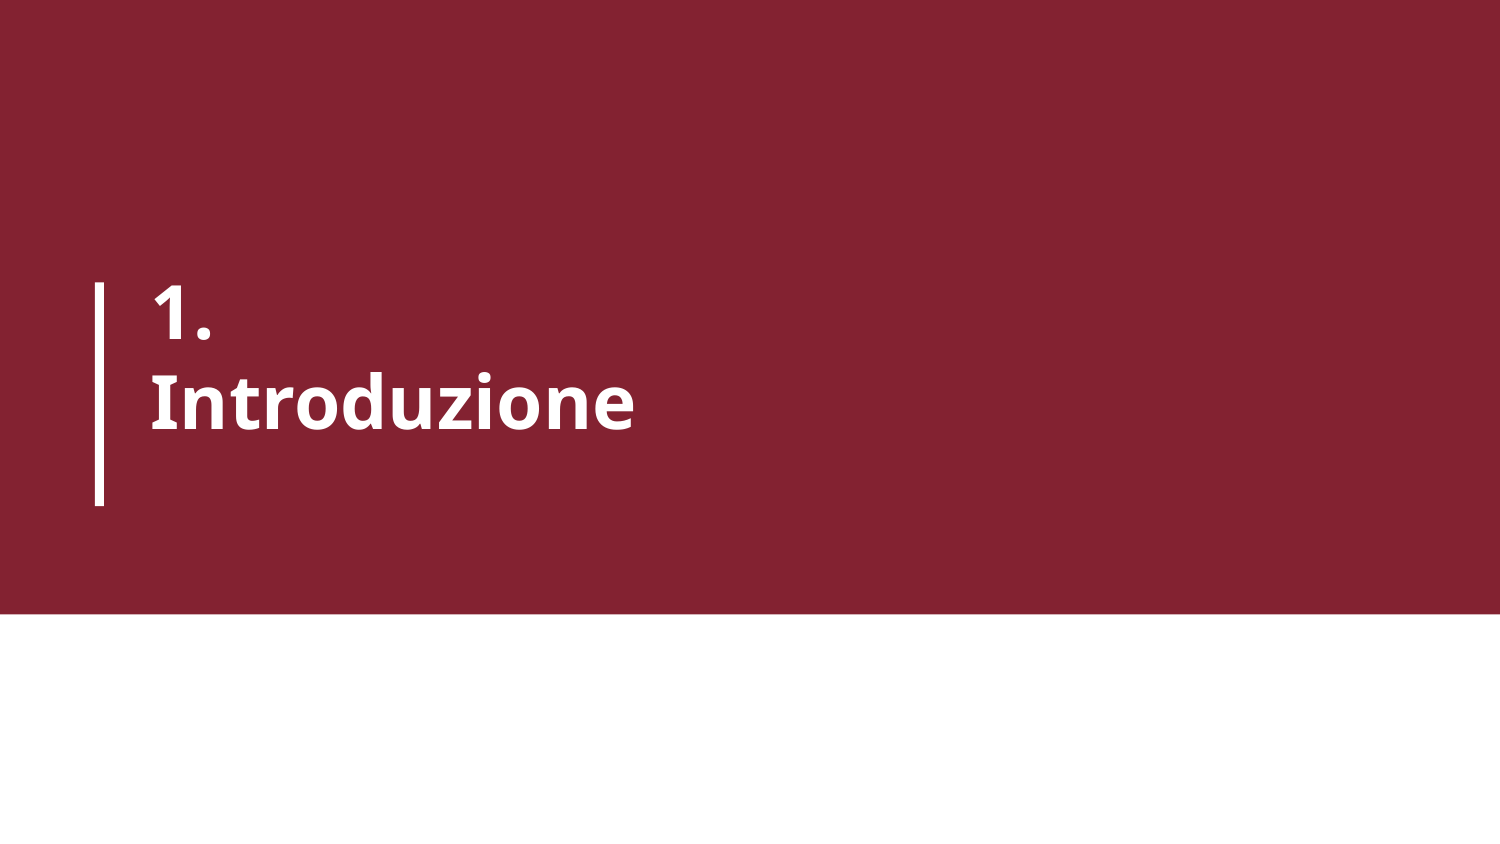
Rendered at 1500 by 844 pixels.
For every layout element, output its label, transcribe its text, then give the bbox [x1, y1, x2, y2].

title 1. Introduzione [135, 249, 897, 440]
